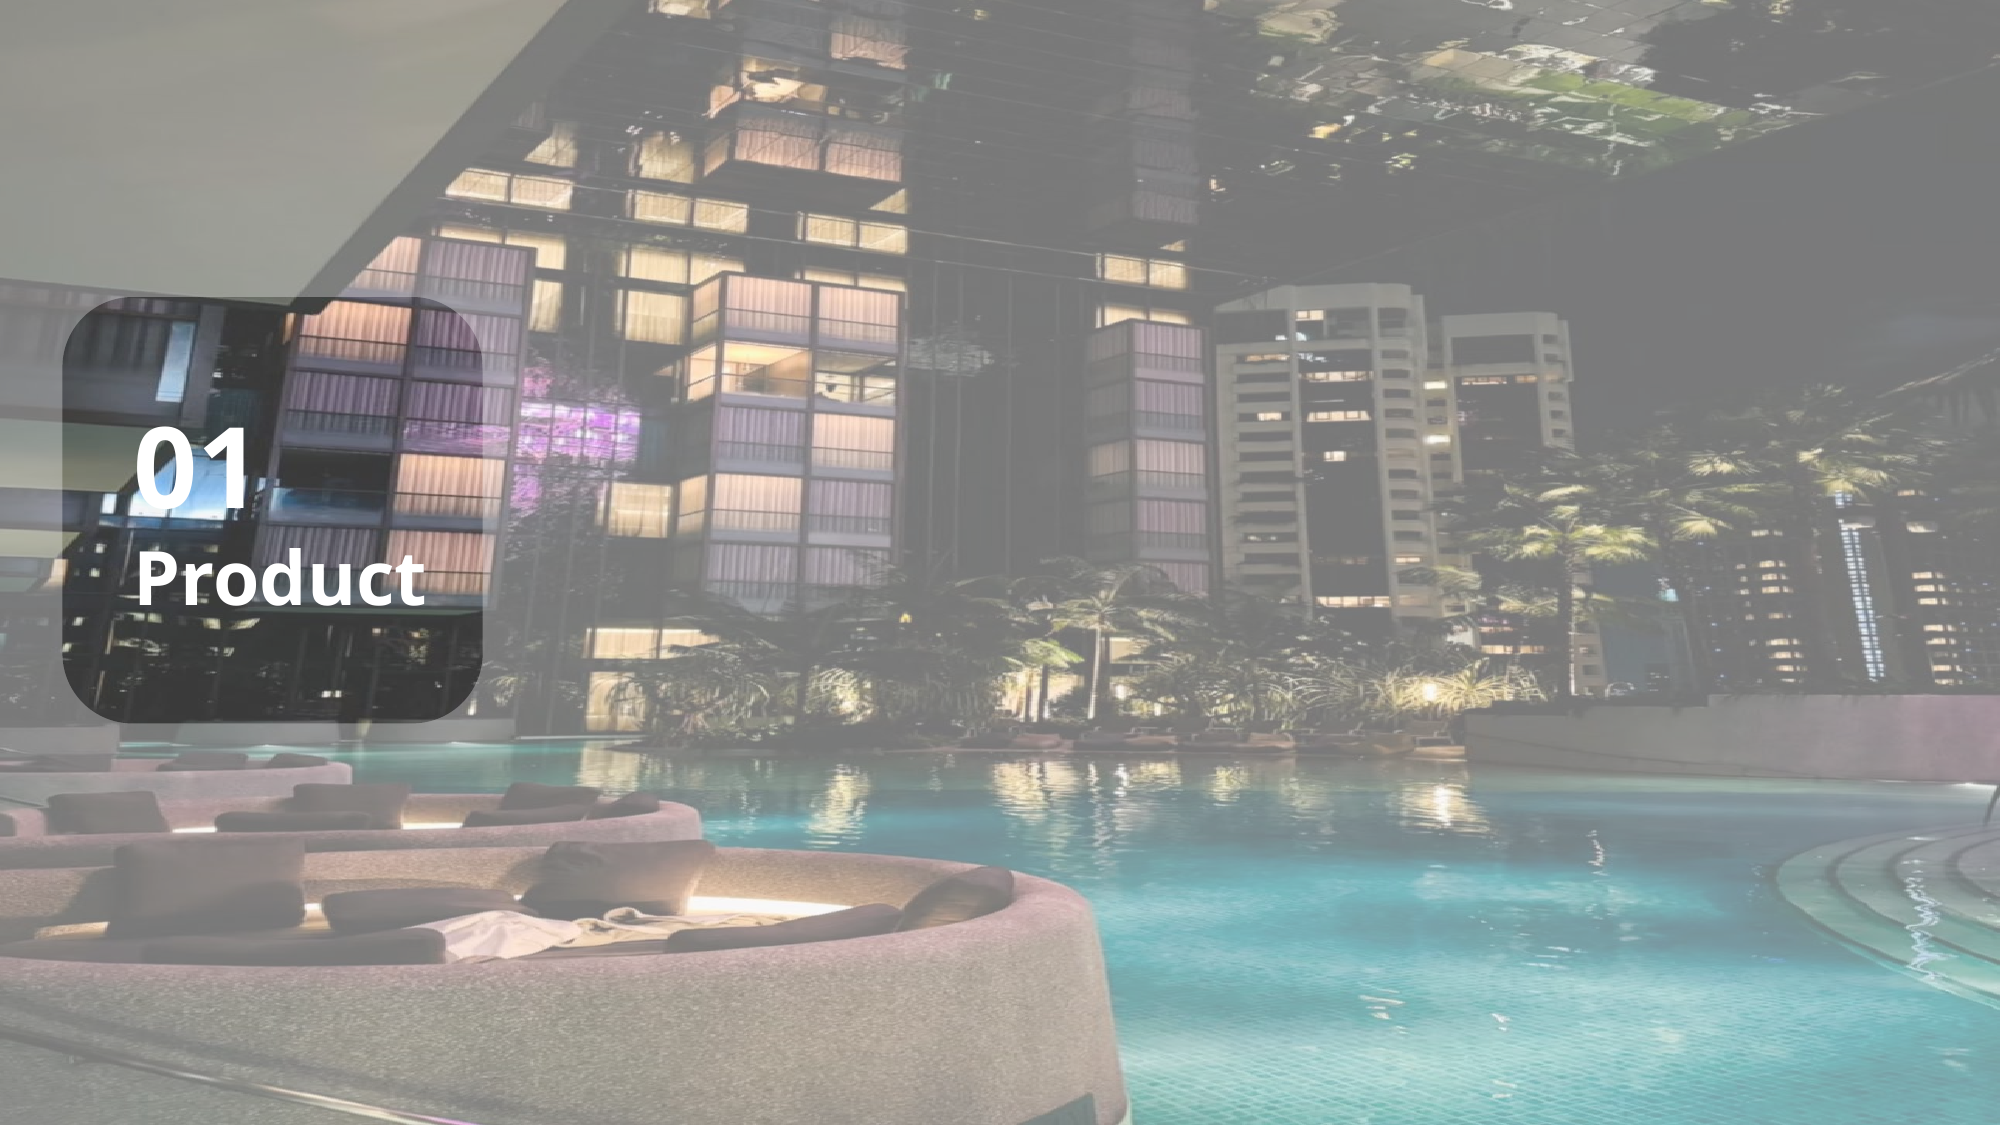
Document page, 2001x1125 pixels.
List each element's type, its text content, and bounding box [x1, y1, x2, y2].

text_box 01 Product [119, 388, 494, 628]
text_box [60, 295, 485, 725]
